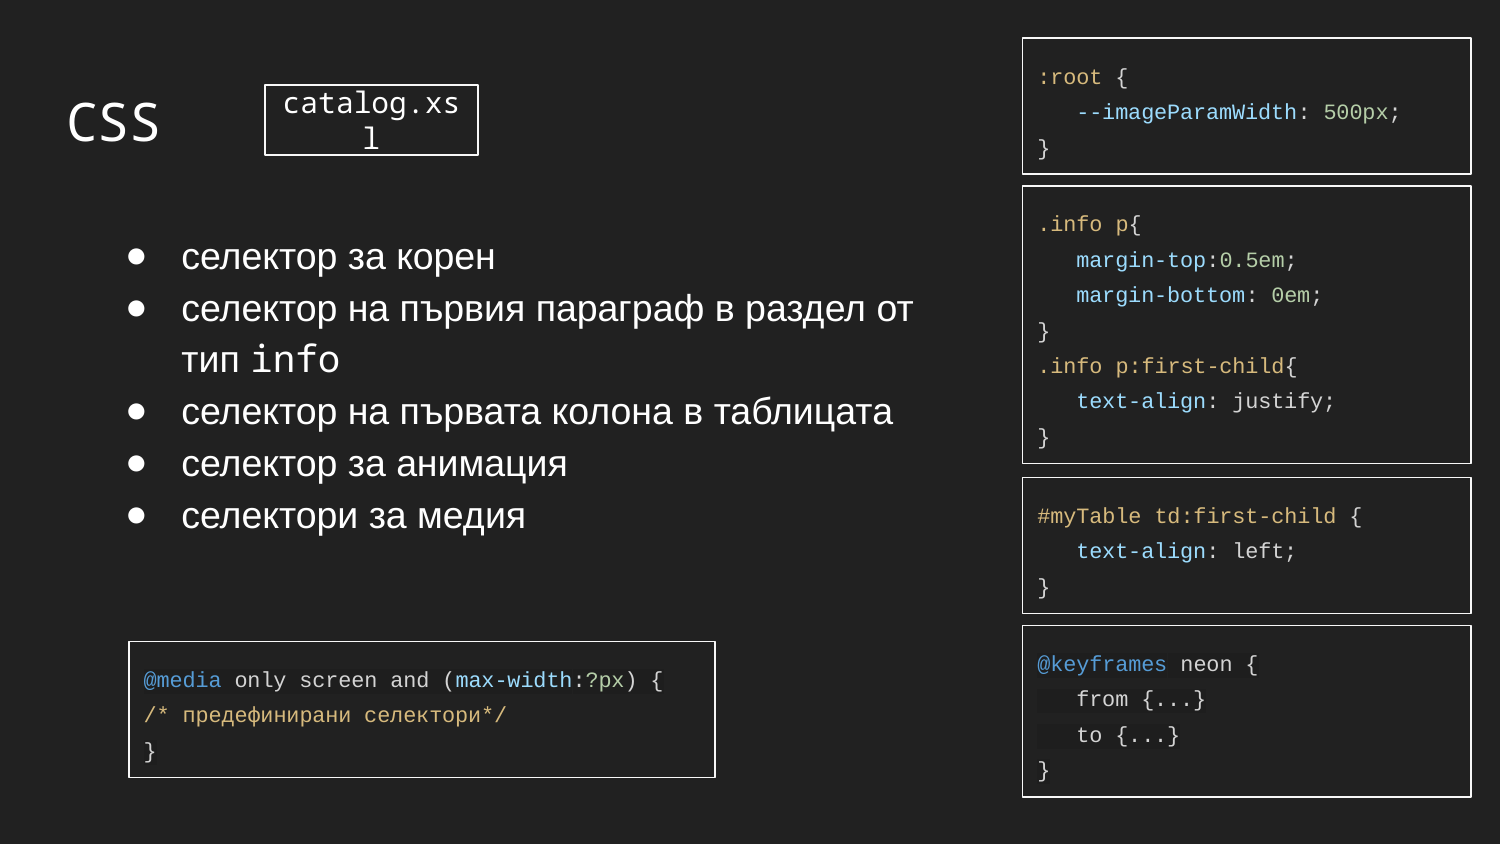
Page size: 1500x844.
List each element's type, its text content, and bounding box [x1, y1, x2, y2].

text_box @media only screen and (max-width:?px) { /* предефинирани селектори*/ } [128, 641, 716, 778]
text_box :root { --imageParamWidth: 500px; } [1022, 38, 1472, 175]
text_box .info p{ margin-top:0.5em; margin-bottom: 0em; } .info p:first-child{ text-align: justify; } [1022, 185, 1472, 464]
list селектор за корен селектор на първия параграф в раздел от тип info селектор на първата колона в таблицата селектор за анимация селектори за медия [91, 210, 995, 599]
title CSS [51, 72, 209, 167]
text_box @keyframes neon { from {...} to {...} } [1022, 625, 1472, 797]
text_box #myTable td:first-child { text-align: left; } [1022, 477, 1472, 614]
title catalog.xsl [265, 84, 478, 156]
